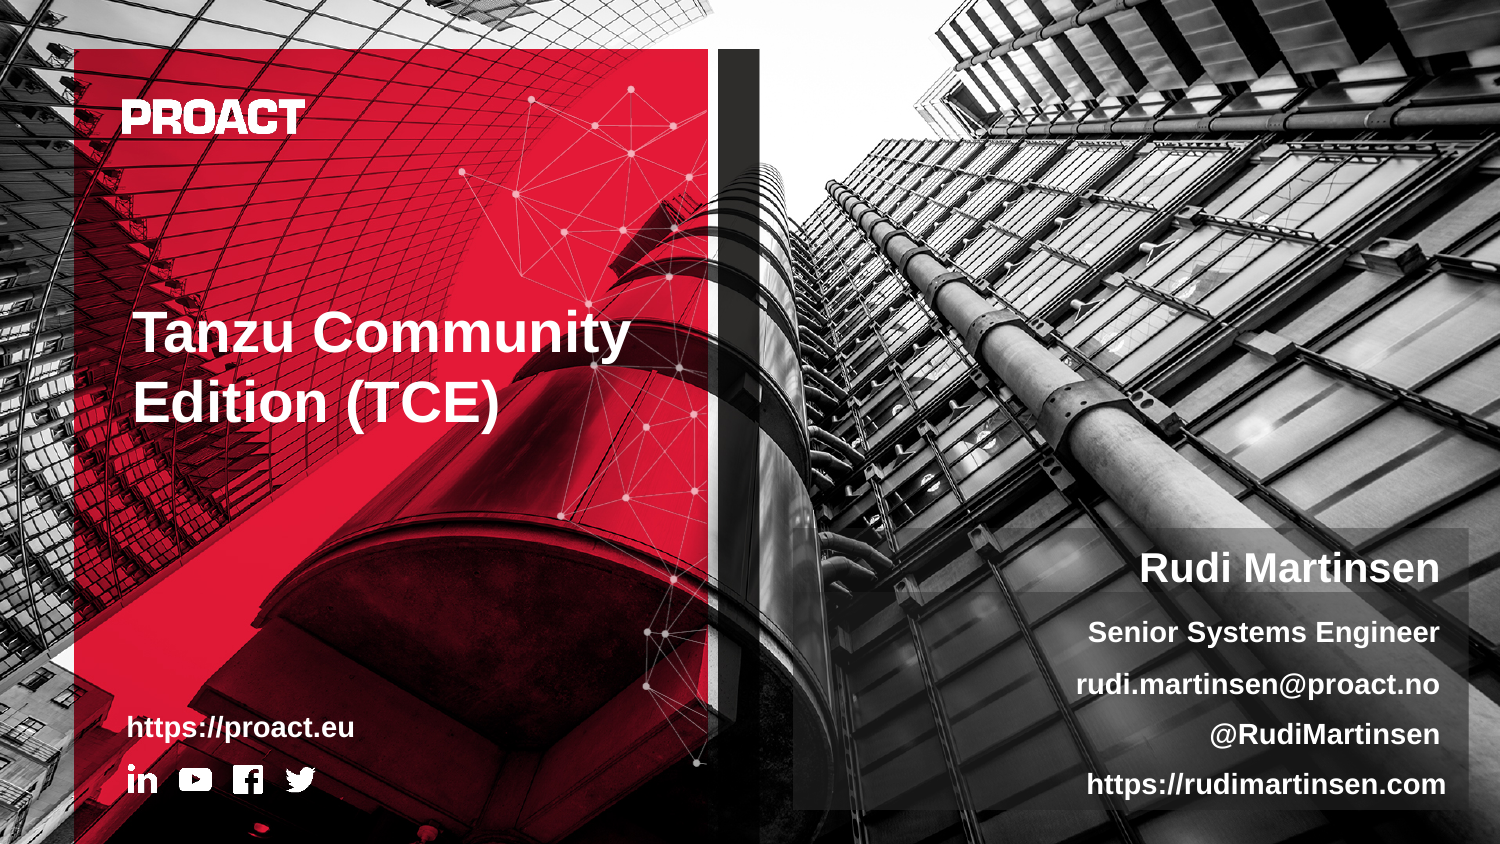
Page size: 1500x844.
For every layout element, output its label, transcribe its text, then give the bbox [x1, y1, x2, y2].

list @RudiMartinsen [810, 708, 1456, 752]
list Senior Systems Engineer [810, 606, 1456, 650]
list Rudi Martinsen [810, 532, 1456, 602]
list rudi.martinsen@proact.no [810, 657, 1456, 702]
text_box [791, 526, 1471, 812]
text_box https://rudimartinsen.com [817, 757, 1462, 802]
list https://proact.eu [111, 701, 453, 752]
picture [0, 0, 1500, 844]
list Tanzu Community Edition (TCE) [117, 287, 453, 488]
